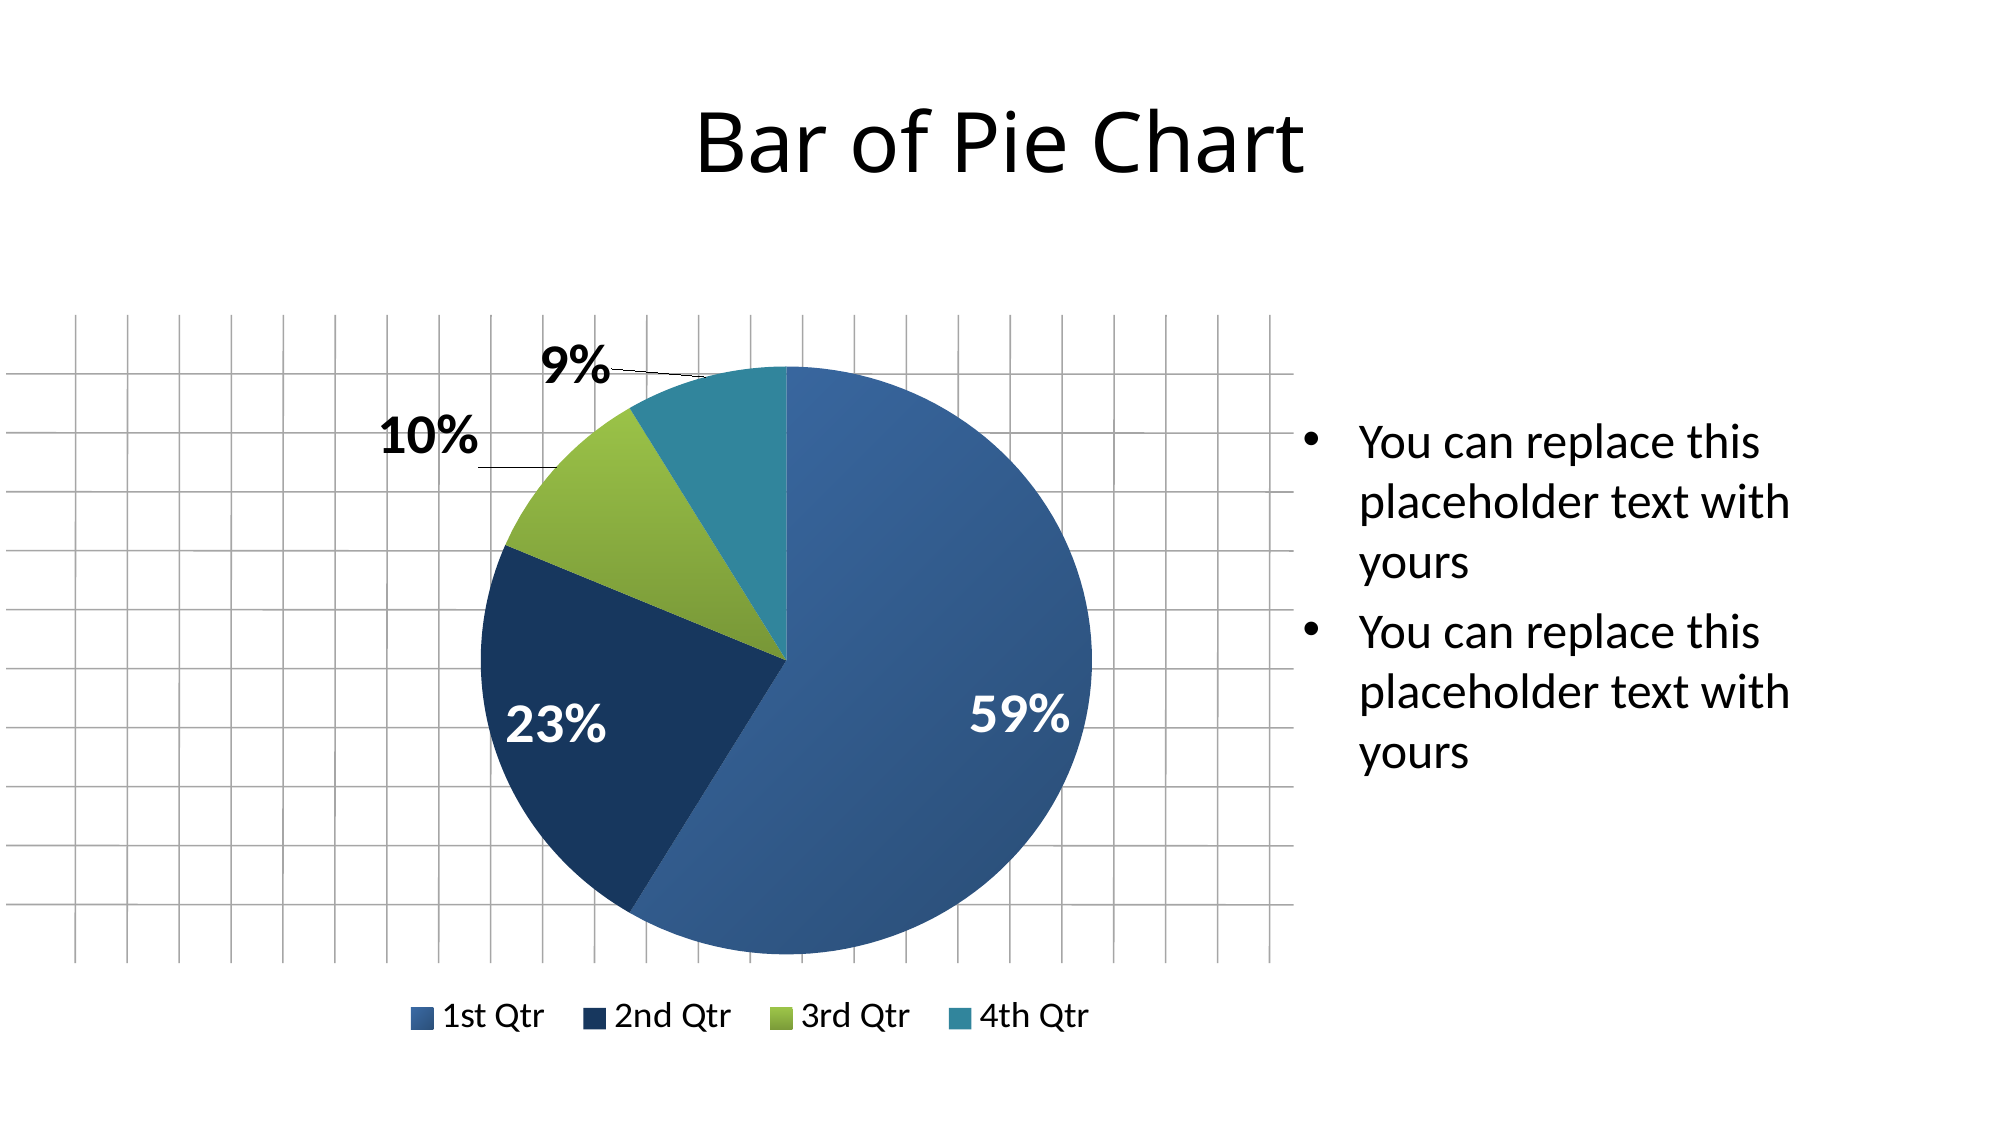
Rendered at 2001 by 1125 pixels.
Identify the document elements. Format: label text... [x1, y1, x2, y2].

list You can replace this placeholder text with yours You can replace this placeholder text with yours [1298, 400, 1875, 964]
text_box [1277, 314, 1294, 964]
title Bar of Pie Chart [99, 45, 1900, 233]
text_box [5, 314, 271, 964]
chart [274, 312, 1276, 1047]
